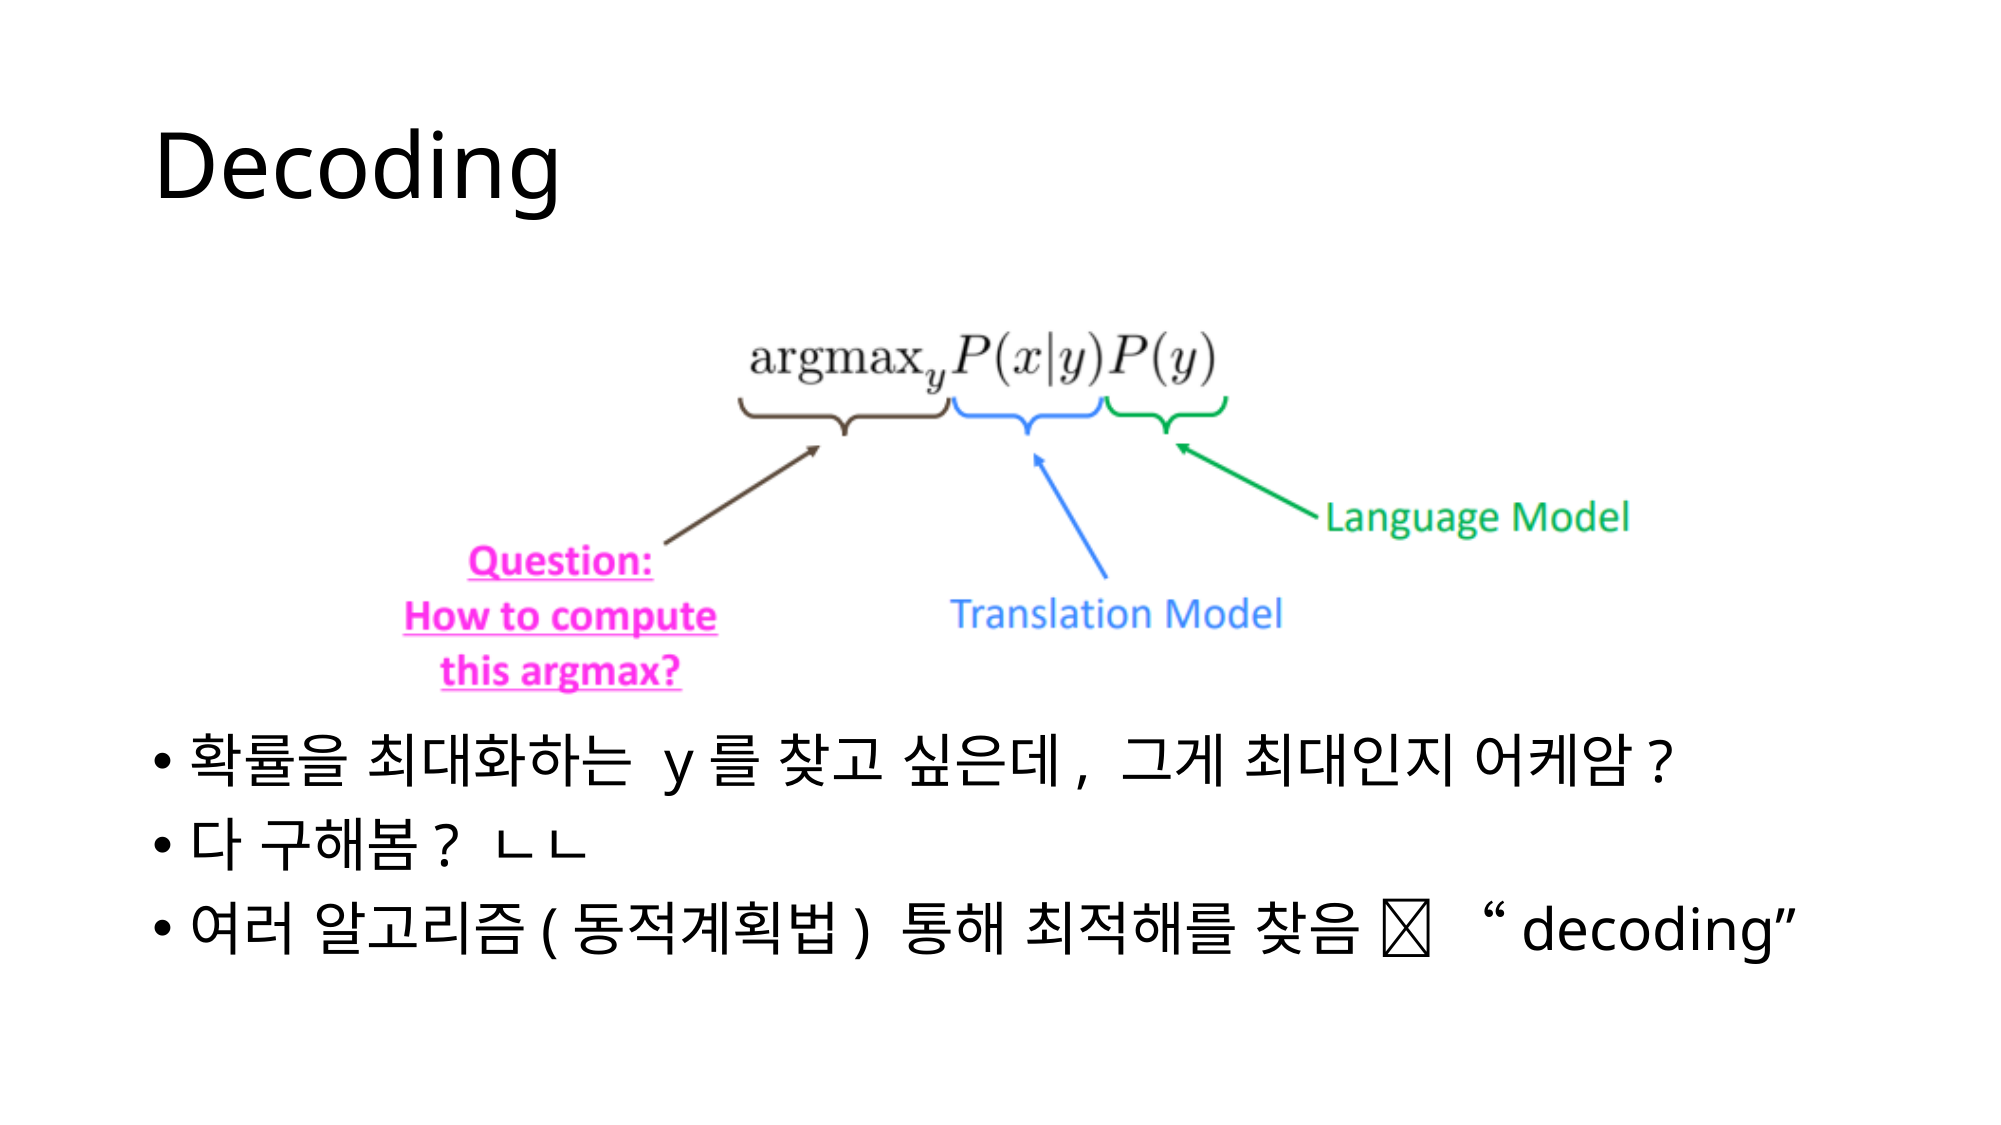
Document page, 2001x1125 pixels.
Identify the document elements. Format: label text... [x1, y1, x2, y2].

title Decoding [137, 59, 1863, 278]
picture [340, 299, 1660, 710]
list 확률을 최대화하는 y를 찾고 싶은데, 그게 최대인지 어케암? 다 구해봄? ㄴㄴ 여러 알고리즘(동적계획법) 통해 최적해를 찾음  “decoding” [137, 299, 1863, 1014]
